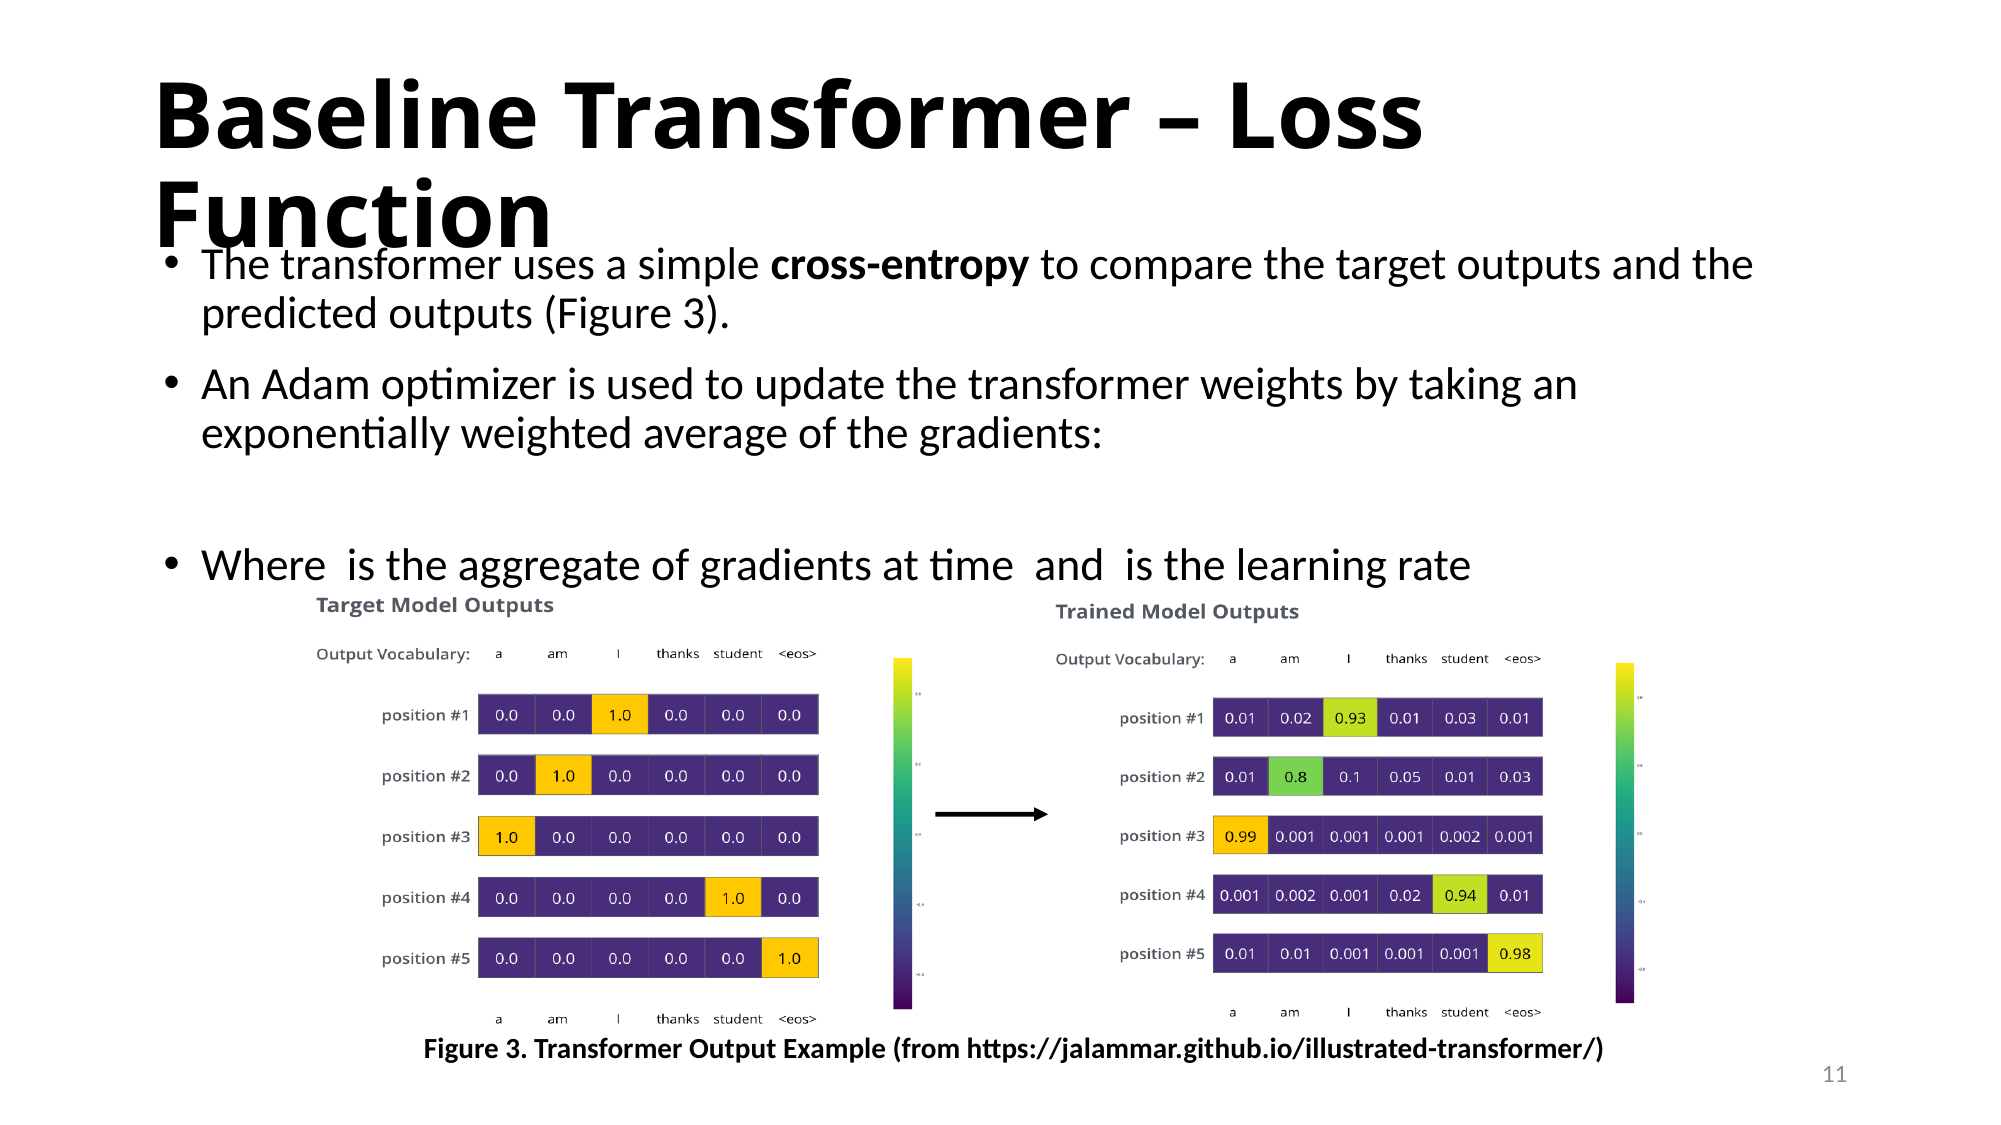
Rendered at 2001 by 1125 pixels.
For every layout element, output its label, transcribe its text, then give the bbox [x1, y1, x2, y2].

title Baseline Transformer – Loss Function [137, 59, 1863, 278]
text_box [309, 589, 1683, 1073]
slide_number 11 [1412, 1042, 1863, 1103]
